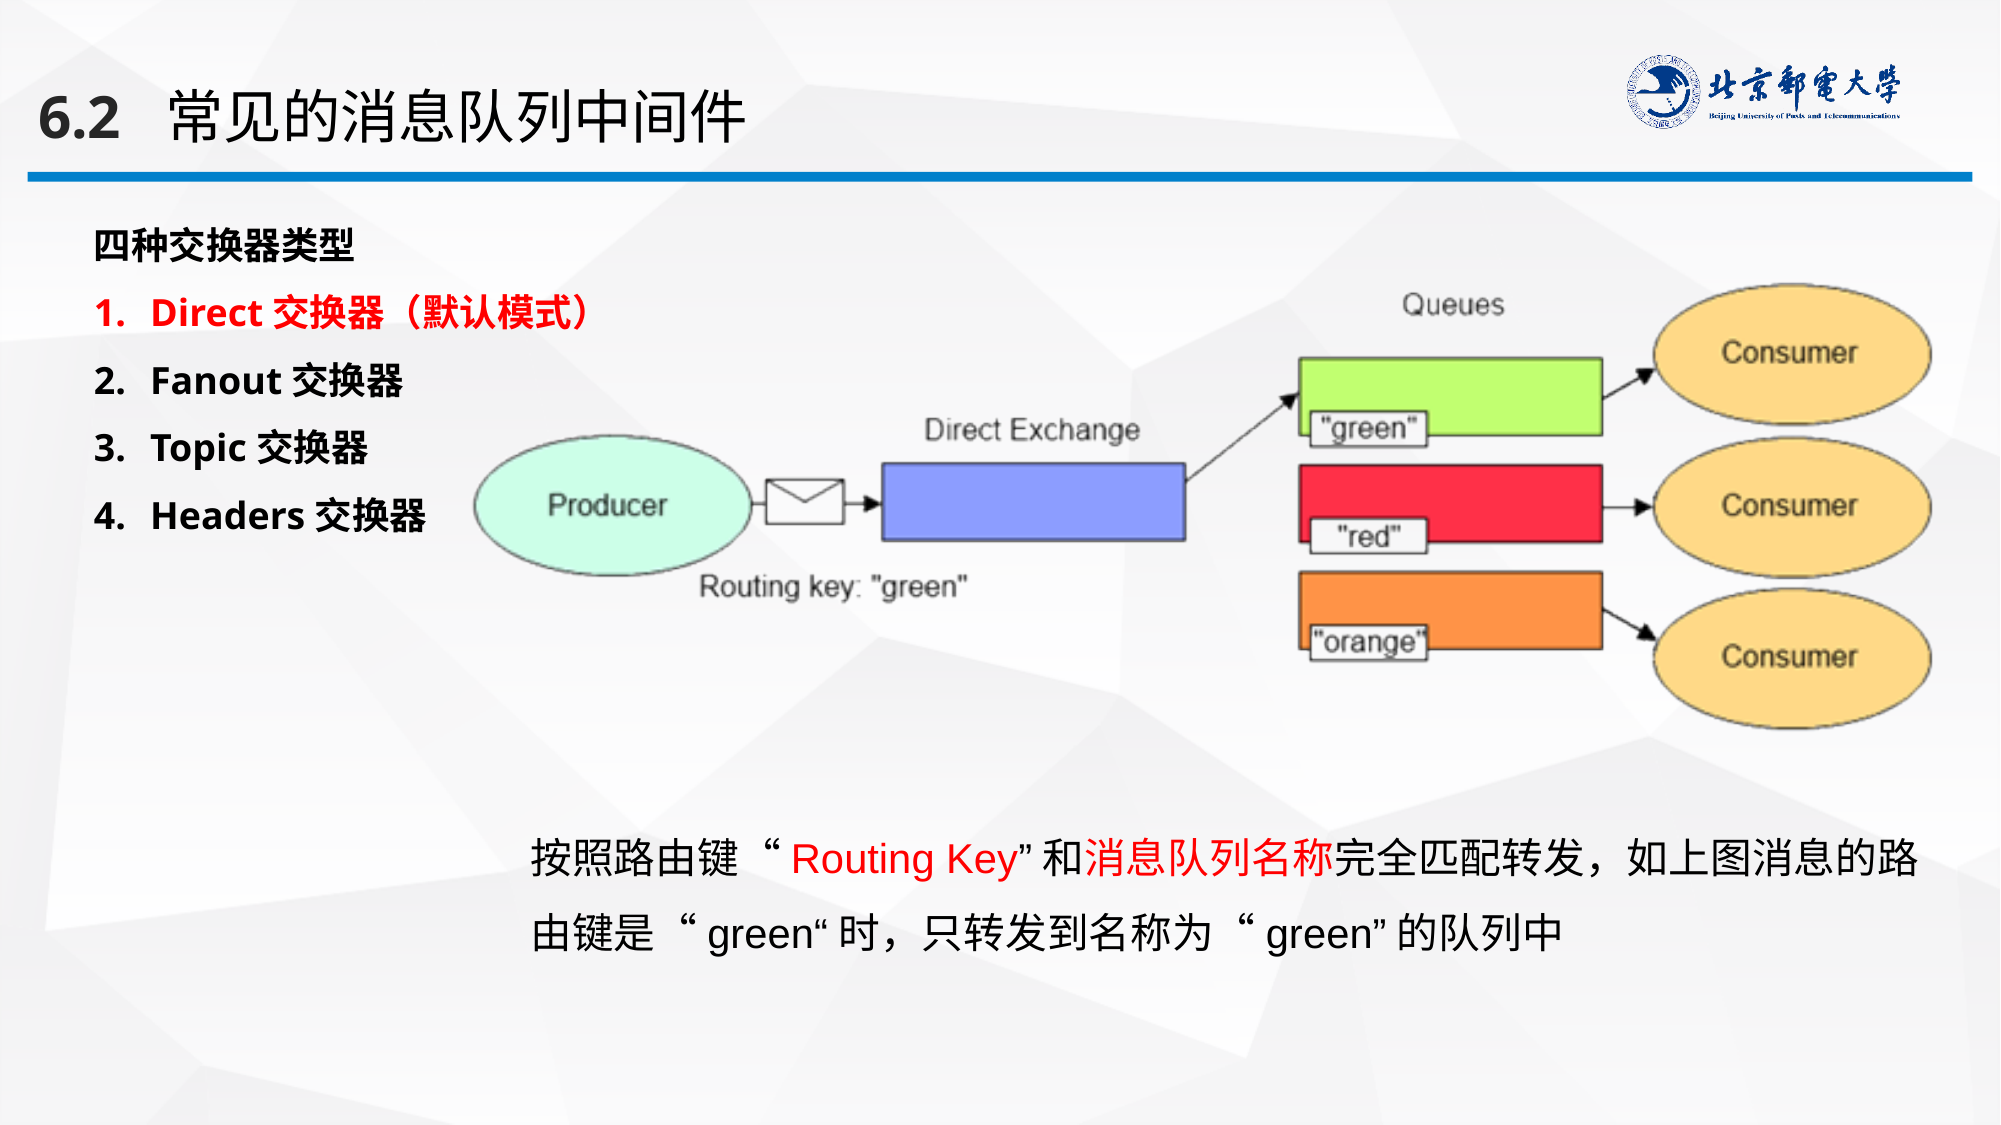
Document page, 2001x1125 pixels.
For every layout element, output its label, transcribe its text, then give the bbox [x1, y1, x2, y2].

text_box 四种交换器类型 Direct交换器（默认模式） Fanout交换器 Topic交换器 Headers交换器 [79, 191, 816, 545]
picture [0, 0, 2000, 1125]
text_box 按照路由键“Routing Key”和消息队列名称完全匹配转发，如上图消息的路由键是“green“时，只转发到名称为“green”的队列中 [515, 799, 1938, 964]
text_box 6.2 常见的消息队列中间件 [23, 73, 1083, 228]
text_box [1083, 171, 1973, 183]
